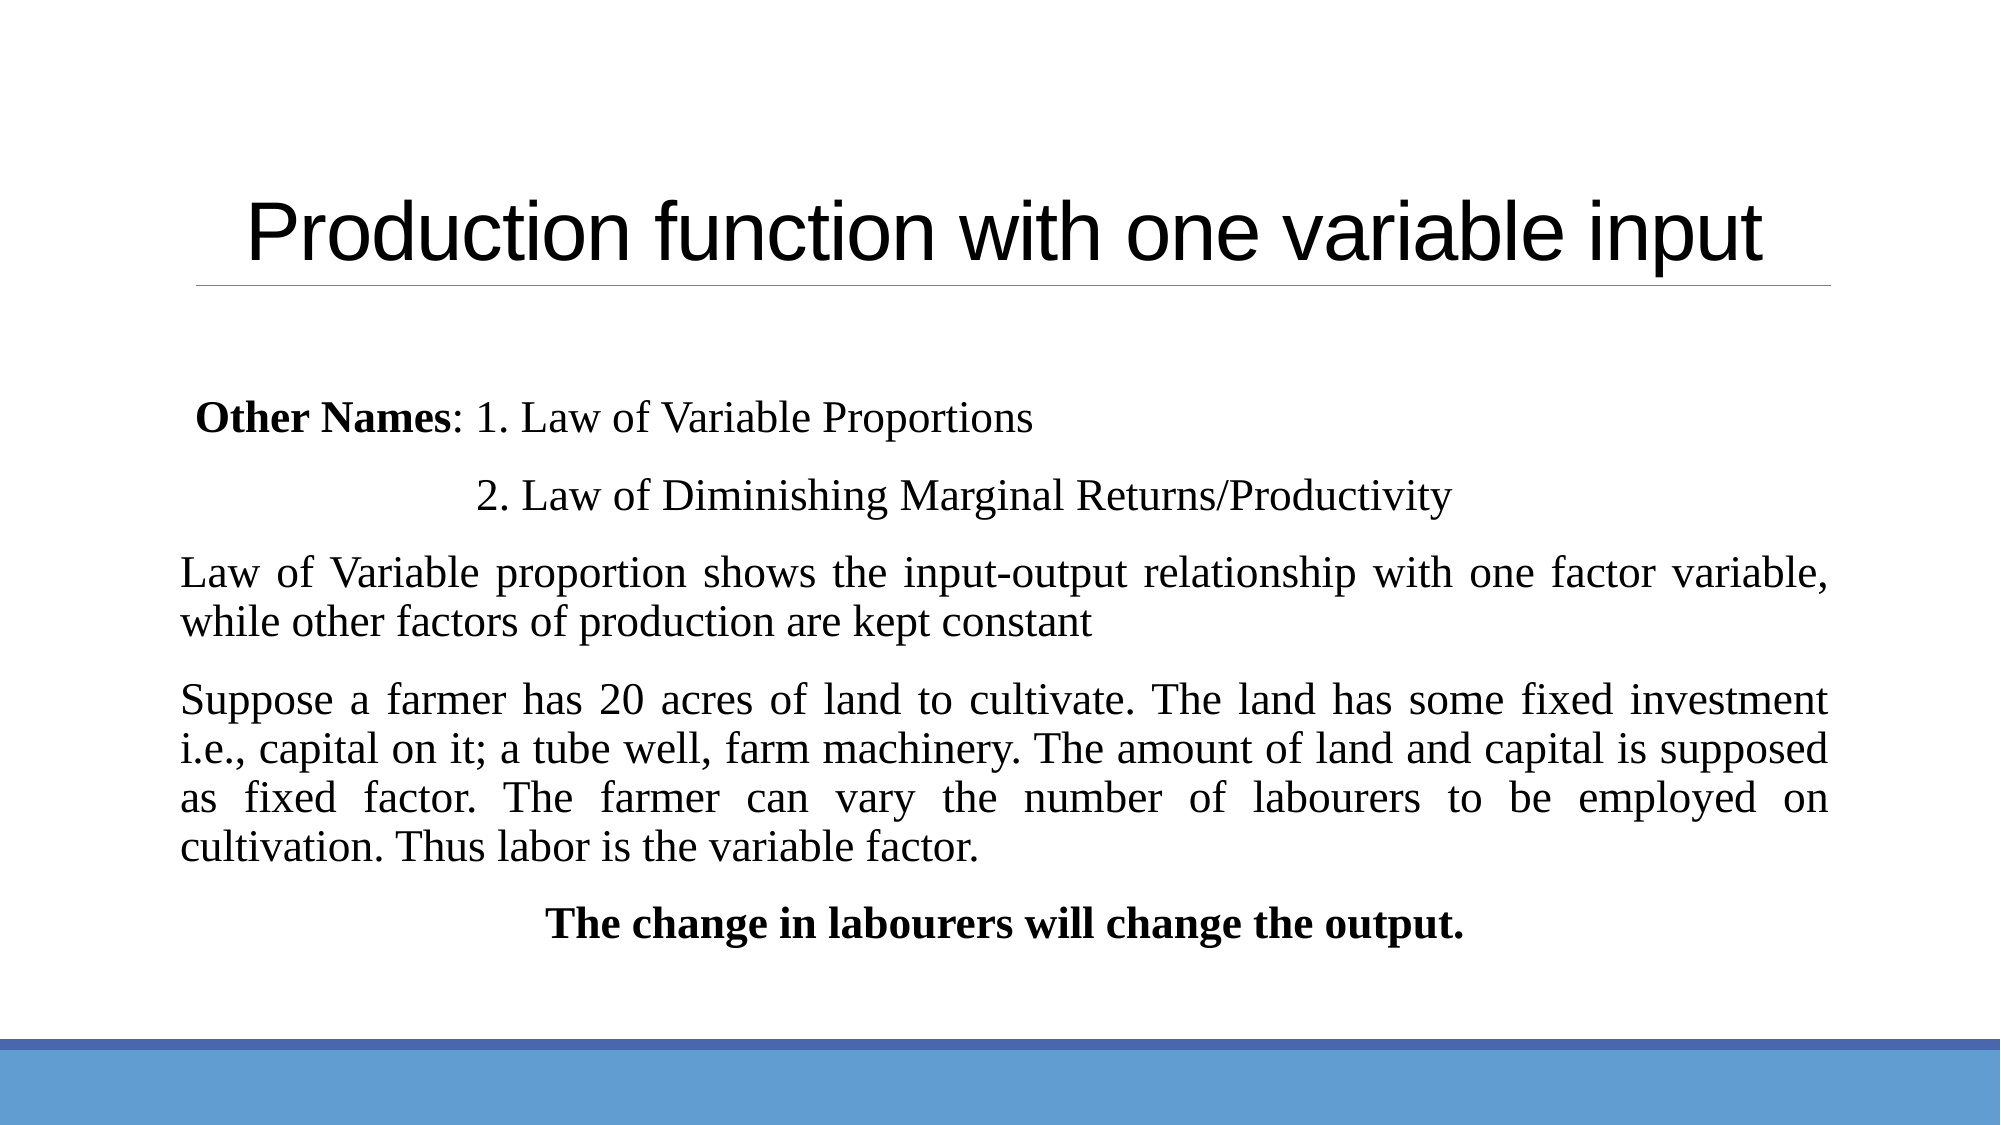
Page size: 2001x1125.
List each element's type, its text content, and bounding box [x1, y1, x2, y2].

list Other Names: 1. Law of Variable Proportions 2. Law of Diminishing Marginal Returns/Productivity Law of Variable proportion shows the input-output relationship with one factor variable, while other factors of production are kept constant Suppose a farmer has 20 acres of land to cultivate. The land has some fixed investment i.e., capital on it; a tube well, farm machinery. The amount of land and capital is supposed as fixed factor. The farmer can vary the number of labourers to be employed on cultivation. Thus labor is the variable factor. The change in labourers will change the output. [180, 302, 1830, 963]
title Production function with one variable input [180, 47, 1830, 285]
